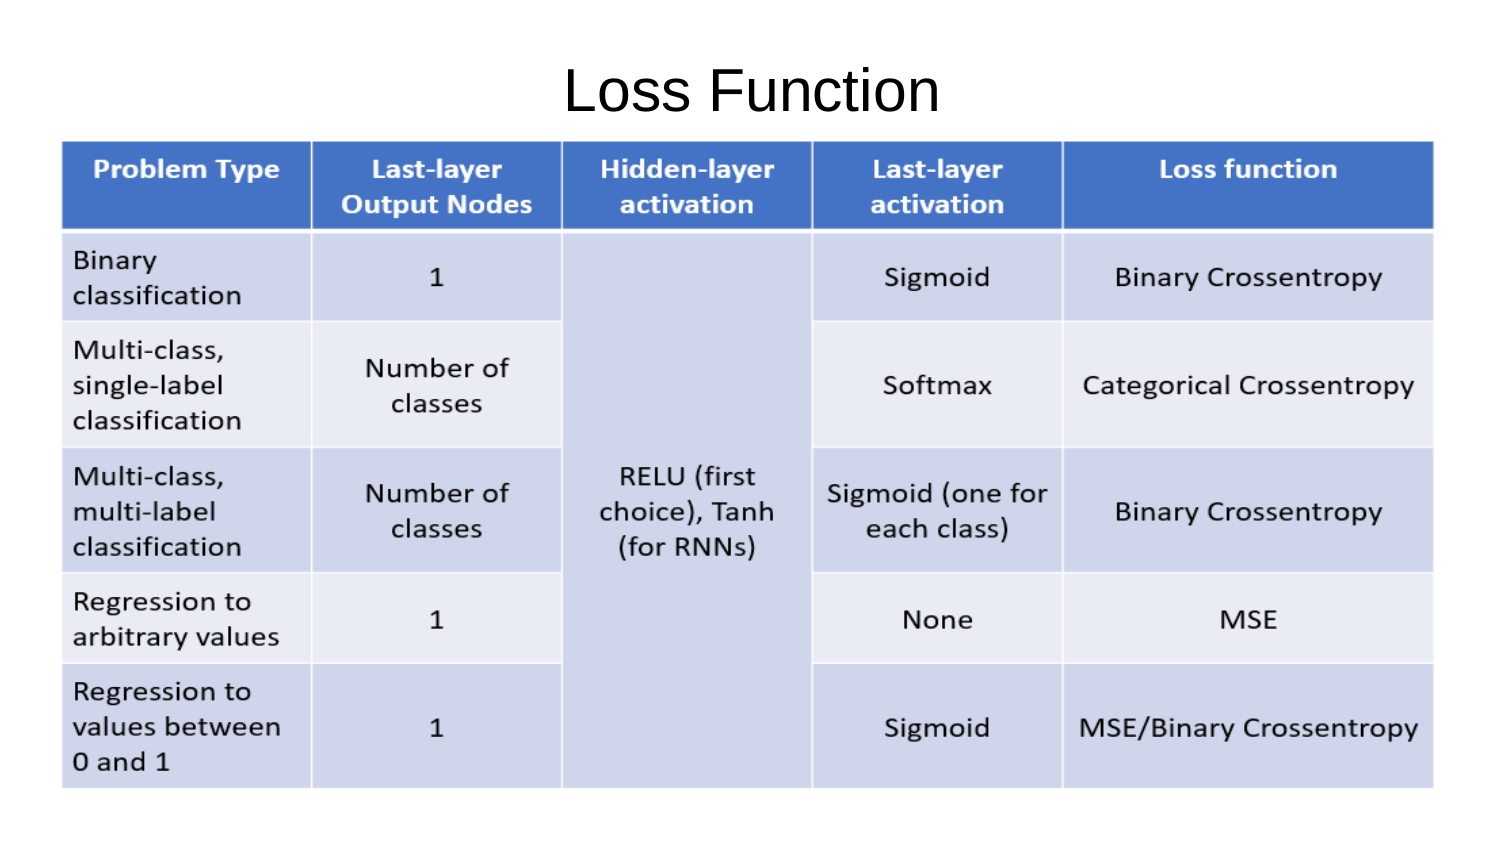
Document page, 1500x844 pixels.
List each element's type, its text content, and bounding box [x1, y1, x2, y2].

picture [55, 138, 1445, 794]
title Loss Function [121, 35, 1383, 137]
